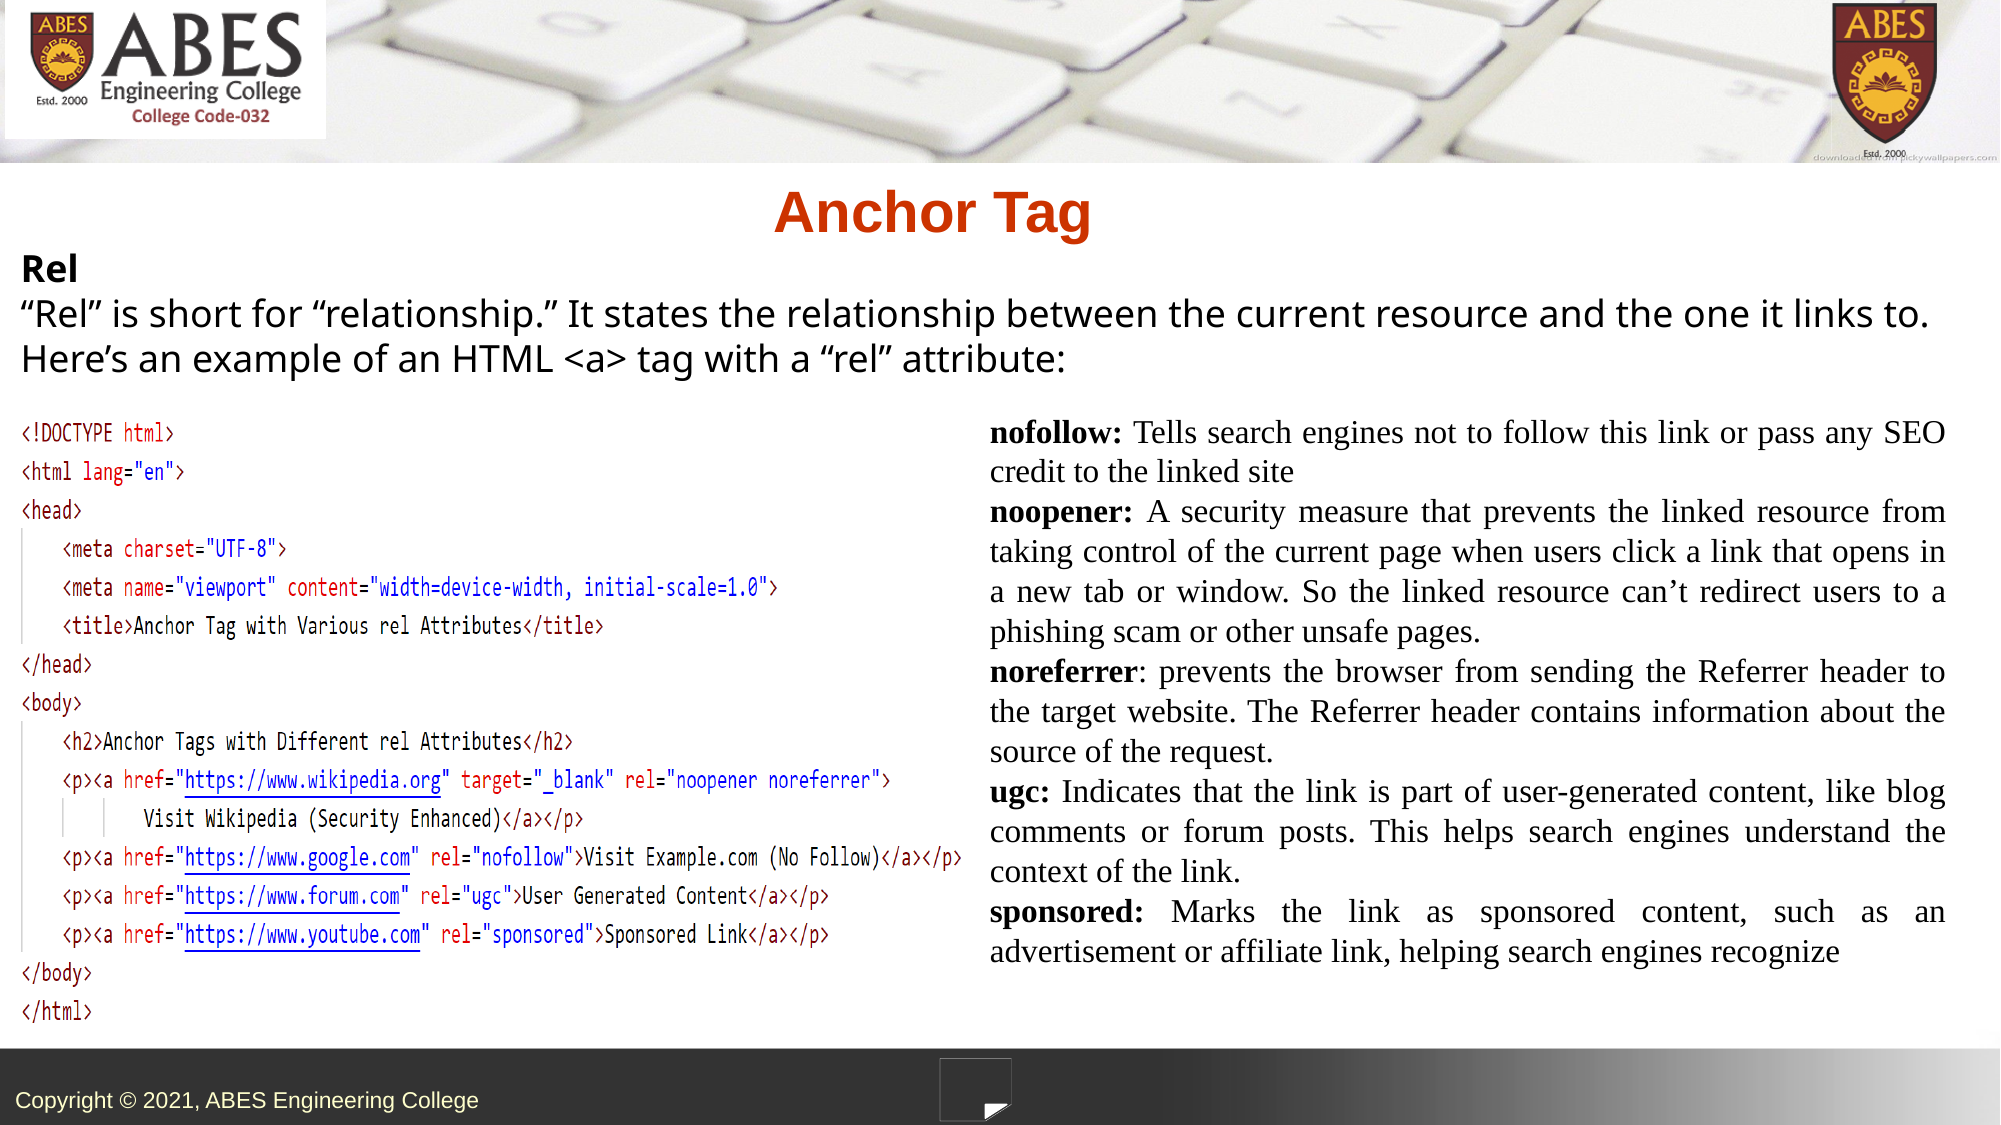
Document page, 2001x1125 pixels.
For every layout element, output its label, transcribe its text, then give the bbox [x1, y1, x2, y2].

text_box Anchor Tag [324, 174, 1543, 237]
text_box Rel “Rel” is short for “relationship.” It states the relationship between the current resource and the one it links to. Here’s an example of an HTML <a> tag with a “rel” attribute: [5, 237, 1988, 388]
picture [0, 0, 2000, 163]
picture [11, 415, 988, 1026]
text_box nofollow: Tells search engines not to follow this link or pass any SEO credit to the linked site noopener: A security measure that prevents the linked resource from taking control of the current page when users click a link that opens in a new tab or window. So the linked resource can’t redirect users to a phishing scam or other unsafe pages. noreferrer: prevents the browser from sending the Referrer header to the target website. The Referrer header contains information about the source of the request. ugc: Indicates that the link is part of user-generated content, like blog comments or forum posts. This helps search engines understand the context of the link. sponsored: Marks the link as sponsored content, such as an advertisement or affiliate link, helping search engines recognize [974, 362, 1963, 976]
